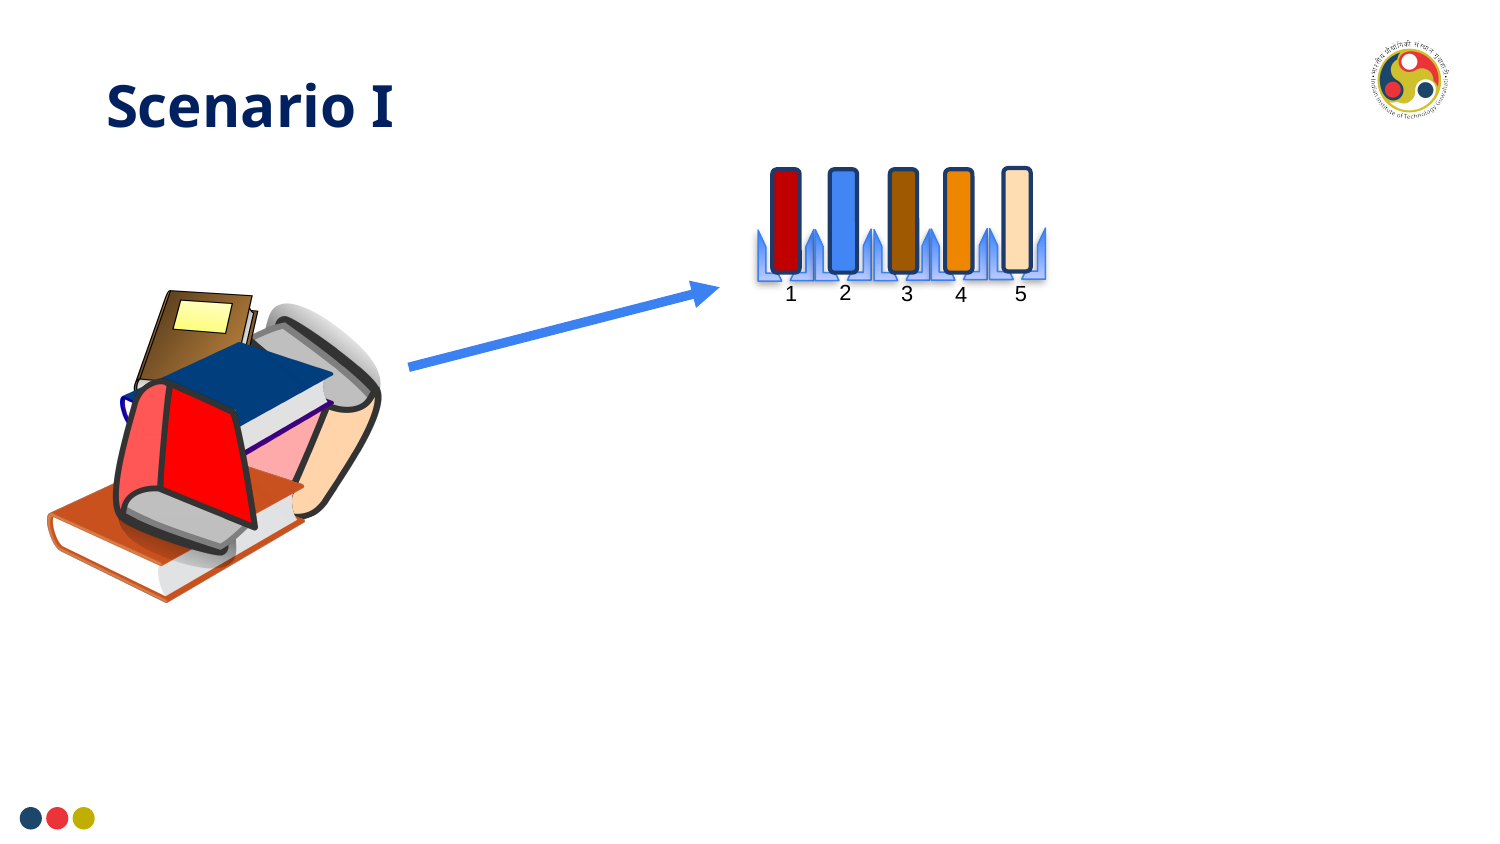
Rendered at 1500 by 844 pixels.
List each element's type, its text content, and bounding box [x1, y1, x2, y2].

text_box [1032, 227, 1047, 280]
text_box 4 [940, 273, 973, 315]
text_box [408, 286, 720, 368]
text_box 3 [886, 272, 919, 314]
text_box [973, 227, 988, 281]
picture [46, 281, 417, 603]
text_box [943, 167, 975, 273]
text_box 2 [824, 271, 857, 313]
text_box [770, 167, 802, 272]
text_box [988, 227, 1002, 281]
picture [1371, 40, 1449, 119]
text_box [887, 167, 920, 272]
text_box [802, 238, 809, 282]
text_box Scenario I [91, 62, 435, 147]
text_box [857, 228, 872, 281]
text_box [873, 228, 888, 282]
text_box 1 [770, 272, 803, 313]
text_box [1001, 165, 1033, 272]
text_box [814, 228, 824, 282]
text_box [827, 167, 860, 273]
text_box [930, 228, 944, 281]
text_box 5 [1000, 272, 1033, 314]
text_box [919, 235, 926, 281]
text_box [757, 229, 770, 282]
